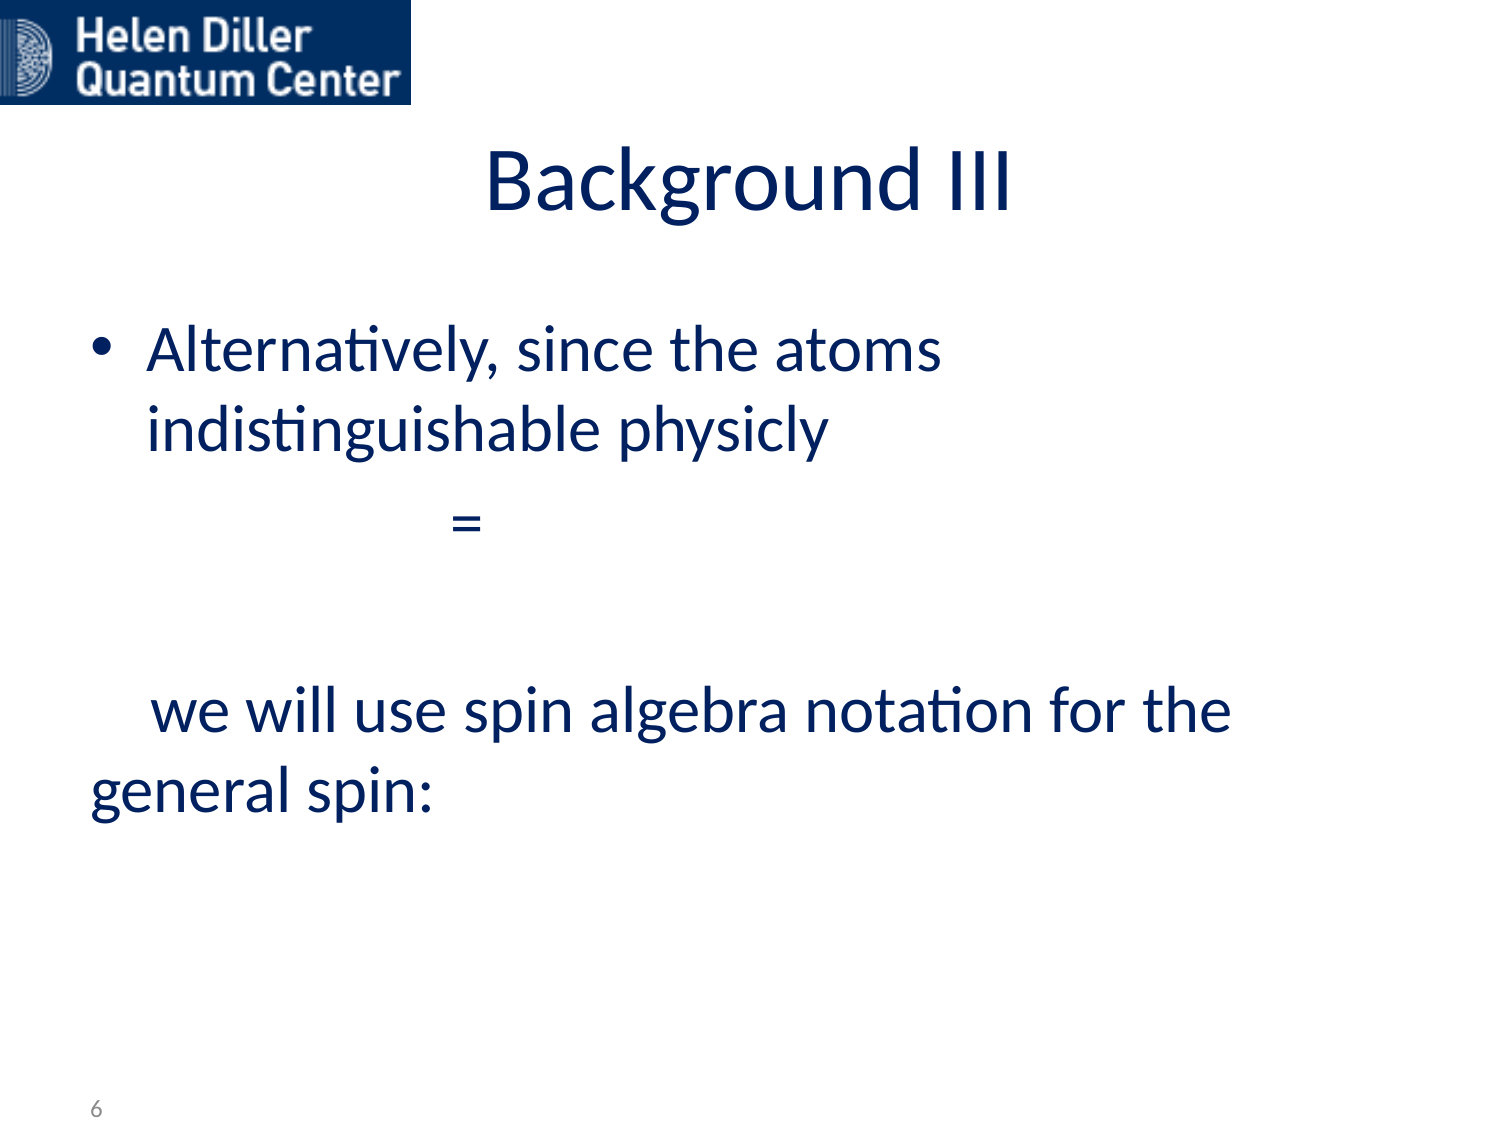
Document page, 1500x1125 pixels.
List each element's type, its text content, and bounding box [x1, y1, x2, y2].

title Background III [75, 79, 1425, 268]
slide_number 6 [75, 1077, 425, 1125]
picture [0, 0, 412, 108]
